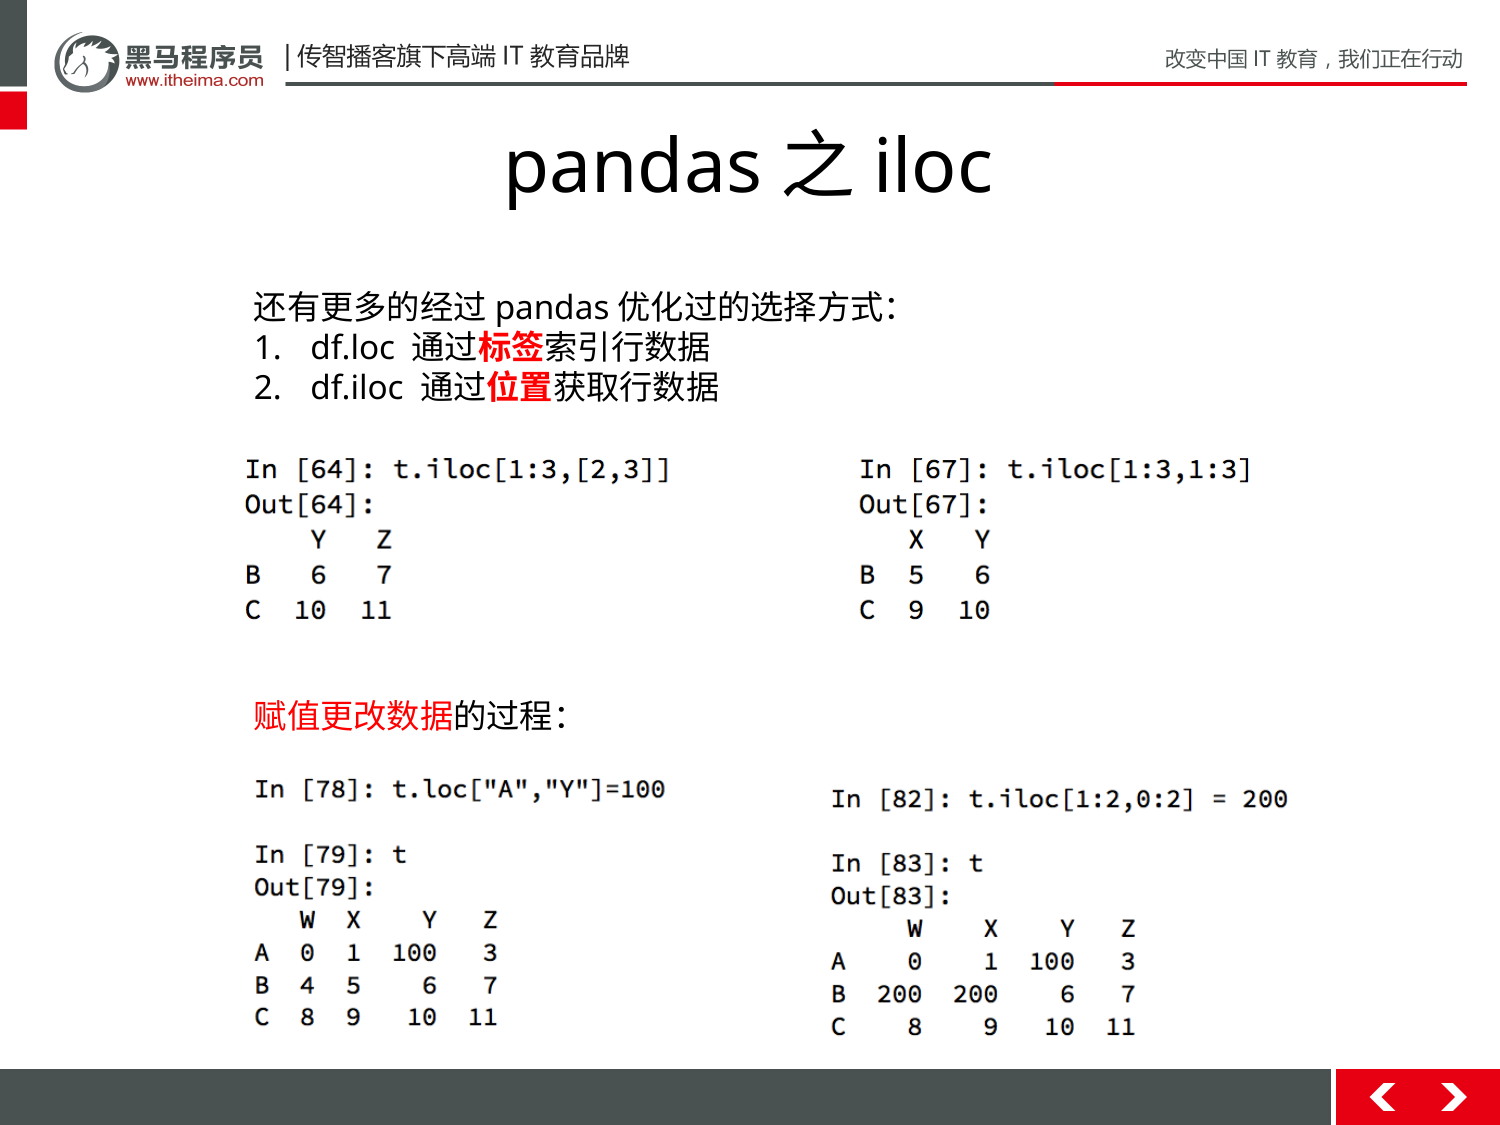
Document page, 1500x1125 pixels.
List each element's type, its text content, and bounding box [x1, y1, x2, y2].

text_box 还有更多的经过pandas优化过的选择方式： df.loc 通过标签索引行数据 df.iloc 通过位置获取行数据 [239, 278, 934, 414]
picture [0, 0, 1500, 1125]
title pandas之iloc [81, 97, 1416, 216]
text_box 赋值更改数据的过程： [239, 687, 969, 743]
